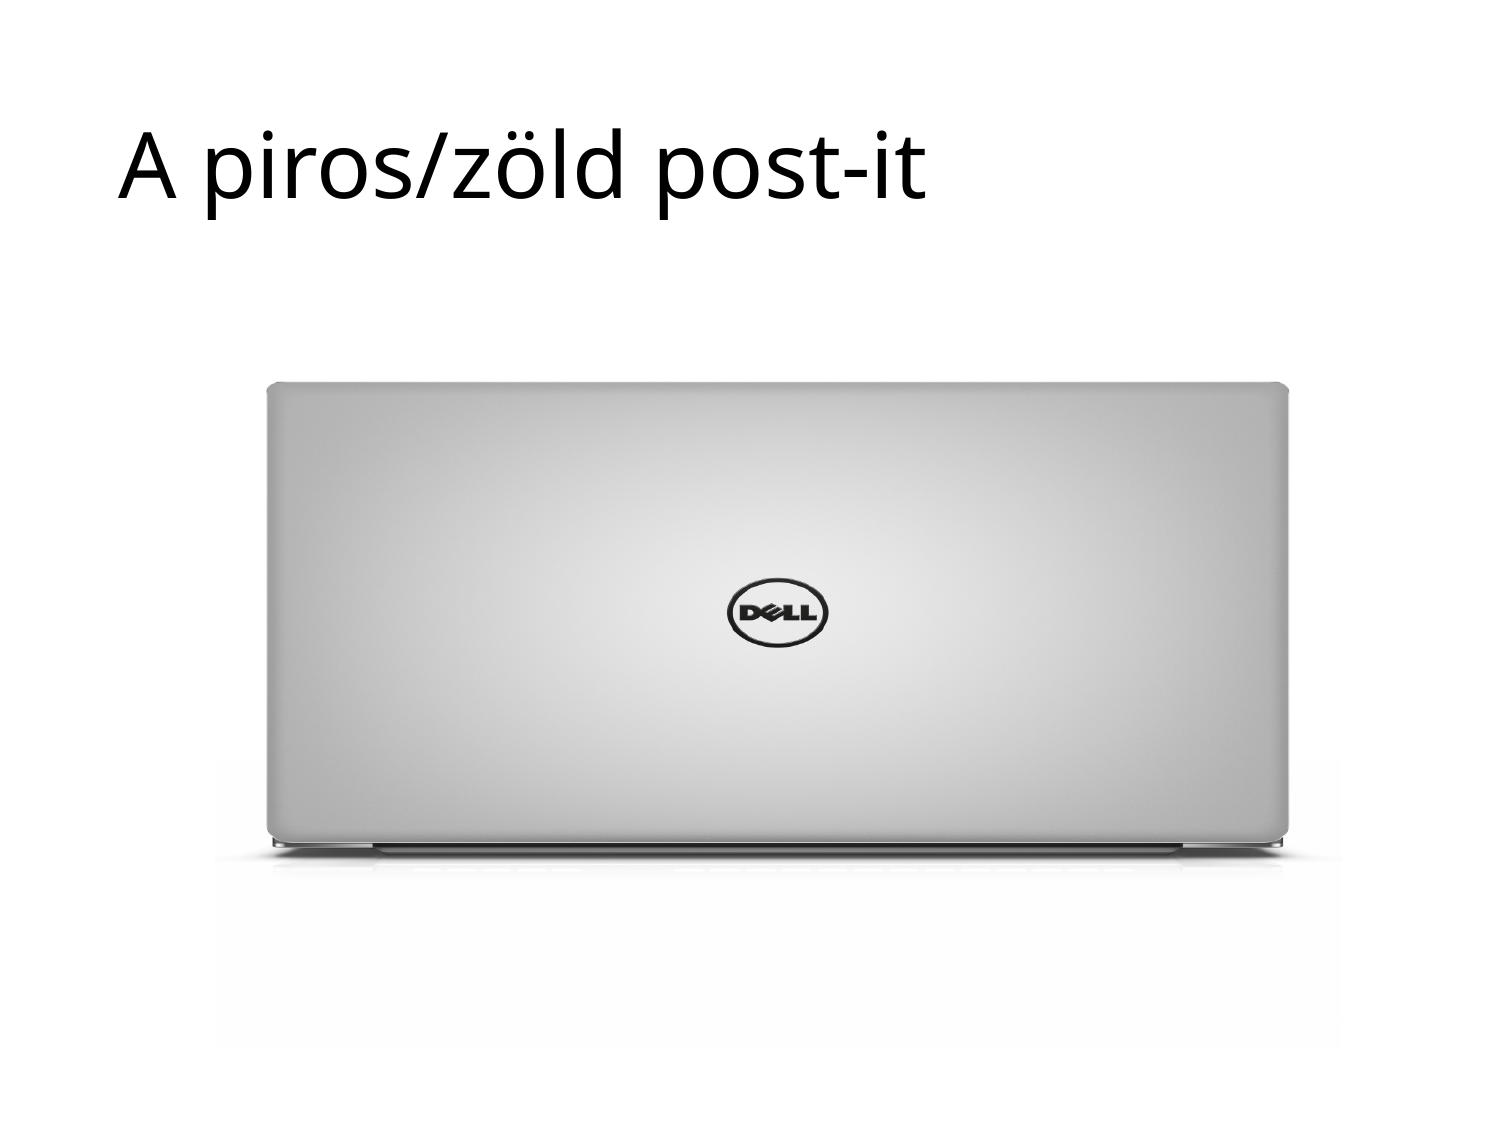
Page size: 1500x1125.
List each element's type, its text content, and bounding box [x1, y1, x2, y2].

picture [215, 277, 1341, 1048]
title A piros/zöld post-it [103, 59, 1397, 278]
